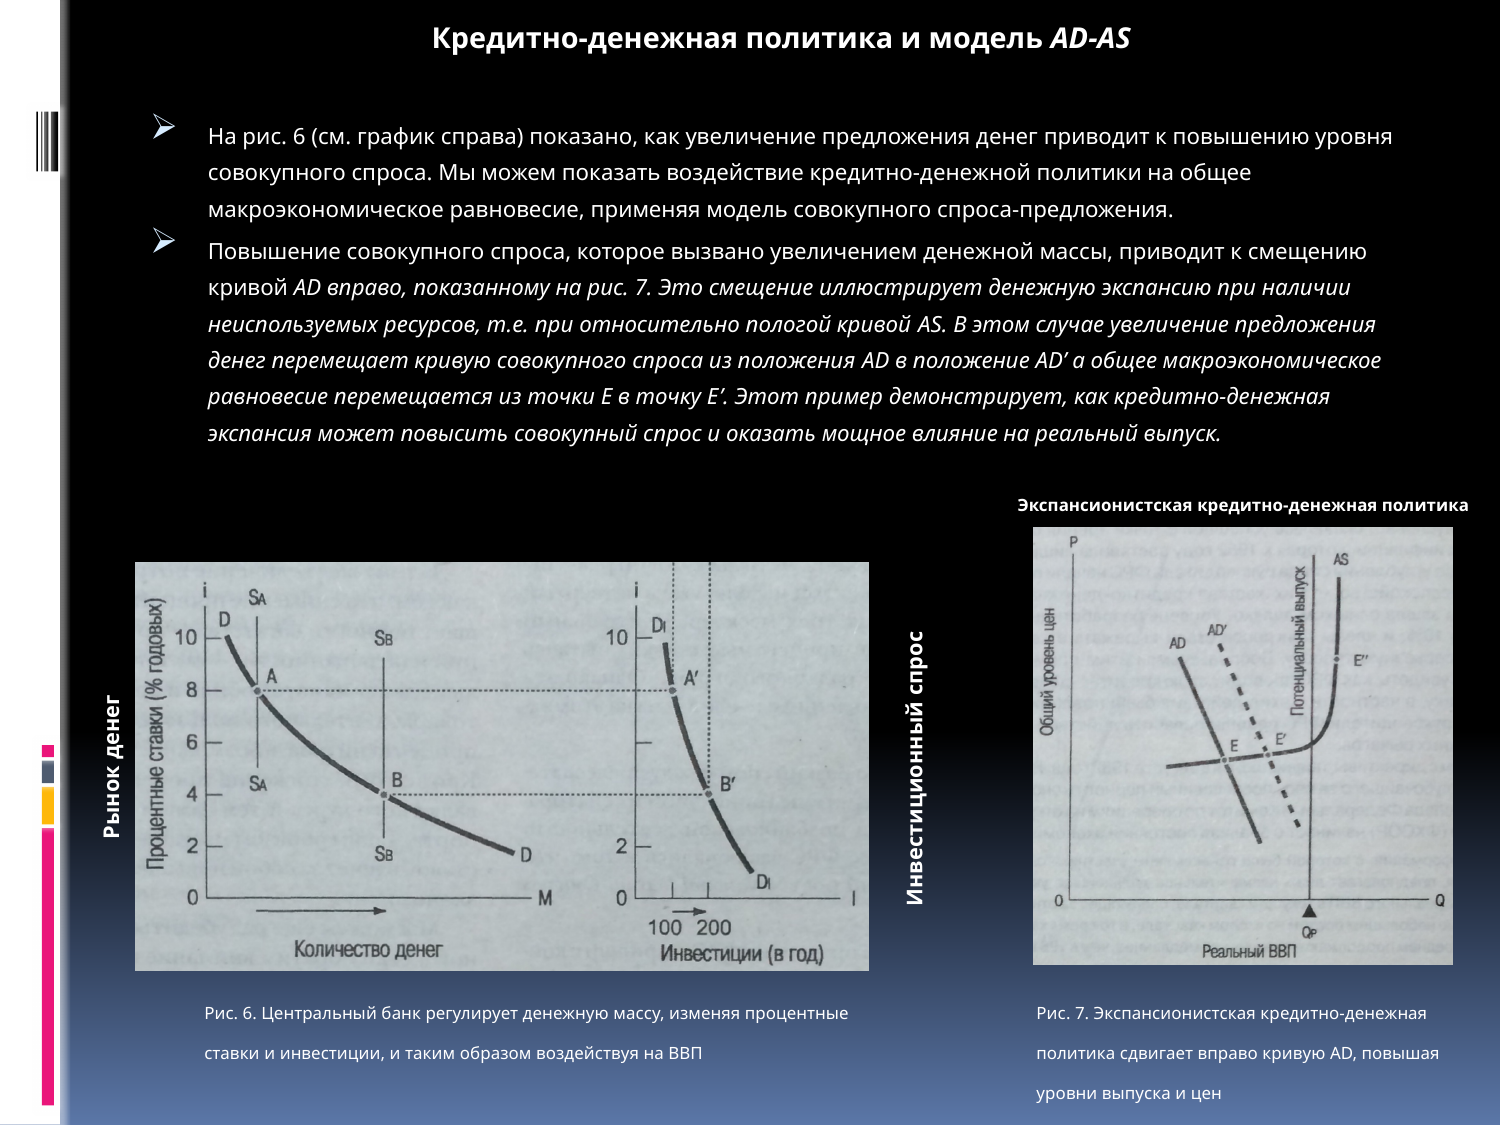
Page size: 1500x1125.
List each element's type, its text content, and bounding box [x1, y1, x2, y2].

text_box Рынок денег [64, 679, 127, 855]
picture [135, 561, 869, 971]
text_box Инвестиционный спрос [879, 616, 934, 922]
list Кредитно-денежная политика и модель AD-AS На рис. 6 (см. график справа) показано, как увеличение предложения денег приводит к повышению уровня совокупного спроса. Мы можем показать воздействие кредитно-денежной политики на общее макроэкономическое равновесие, применяя модель совокупного спроса-предложения. Повышение совокупного спроса, которое вызвано увеличением денежной массы, приводит к смещению кривой AD вправо, показанному на рис. 7. Это смещение иллюстрирует денежную экспансию при наличии неиспользуемых ресурсов, т.е. при относительно пологой кривой AS. В этом случае увеличение предложения денег перемещает кривую совокупного спроса из положения AD в положение AD’ а общее макроэкономическое равновесие перемещается из точки Е в точку Е’. Этот пример демонстрирует, как кредитно-денежная экспансия может повысить совокупный спрос и оказать мощное влияние на реальный выпуск. [123, 0, 1428, 468]
text_box Экспансионистская кредитно-денежная политика [1002, 468, 1485, 523]
picture [1033, 526, 1454, 965]
text_box Рис. 7. Экспансионистская кредитно-денежная политика сдвигает вправо кривую AD, повышая уровни выпуска и цен [1021, 975, 1500, 1110]
text_box Рис. 6. Центральный банк регулирует денежную массу, изменяя процентные ставки и инвестиции, и таким образом воздействуя на ВВП [189, 981, 869, 1071]
